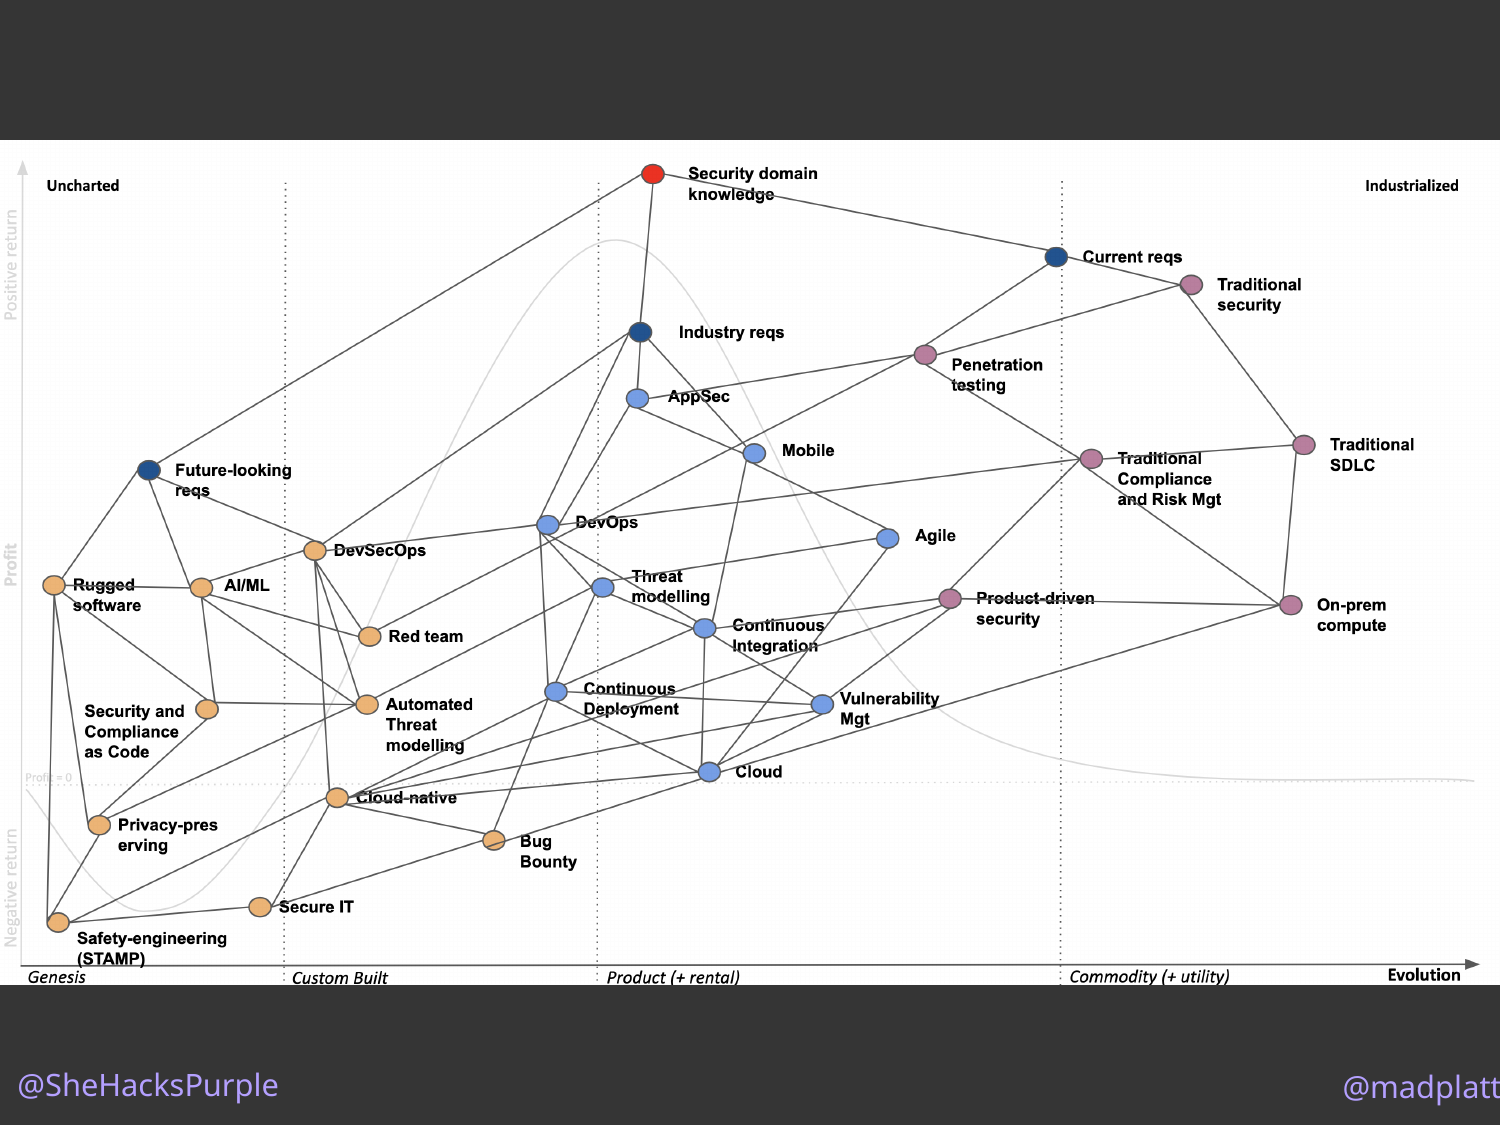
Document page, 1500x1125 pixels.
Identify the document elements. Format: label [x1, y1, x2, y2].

picture [0, 140, 1500, 985]
